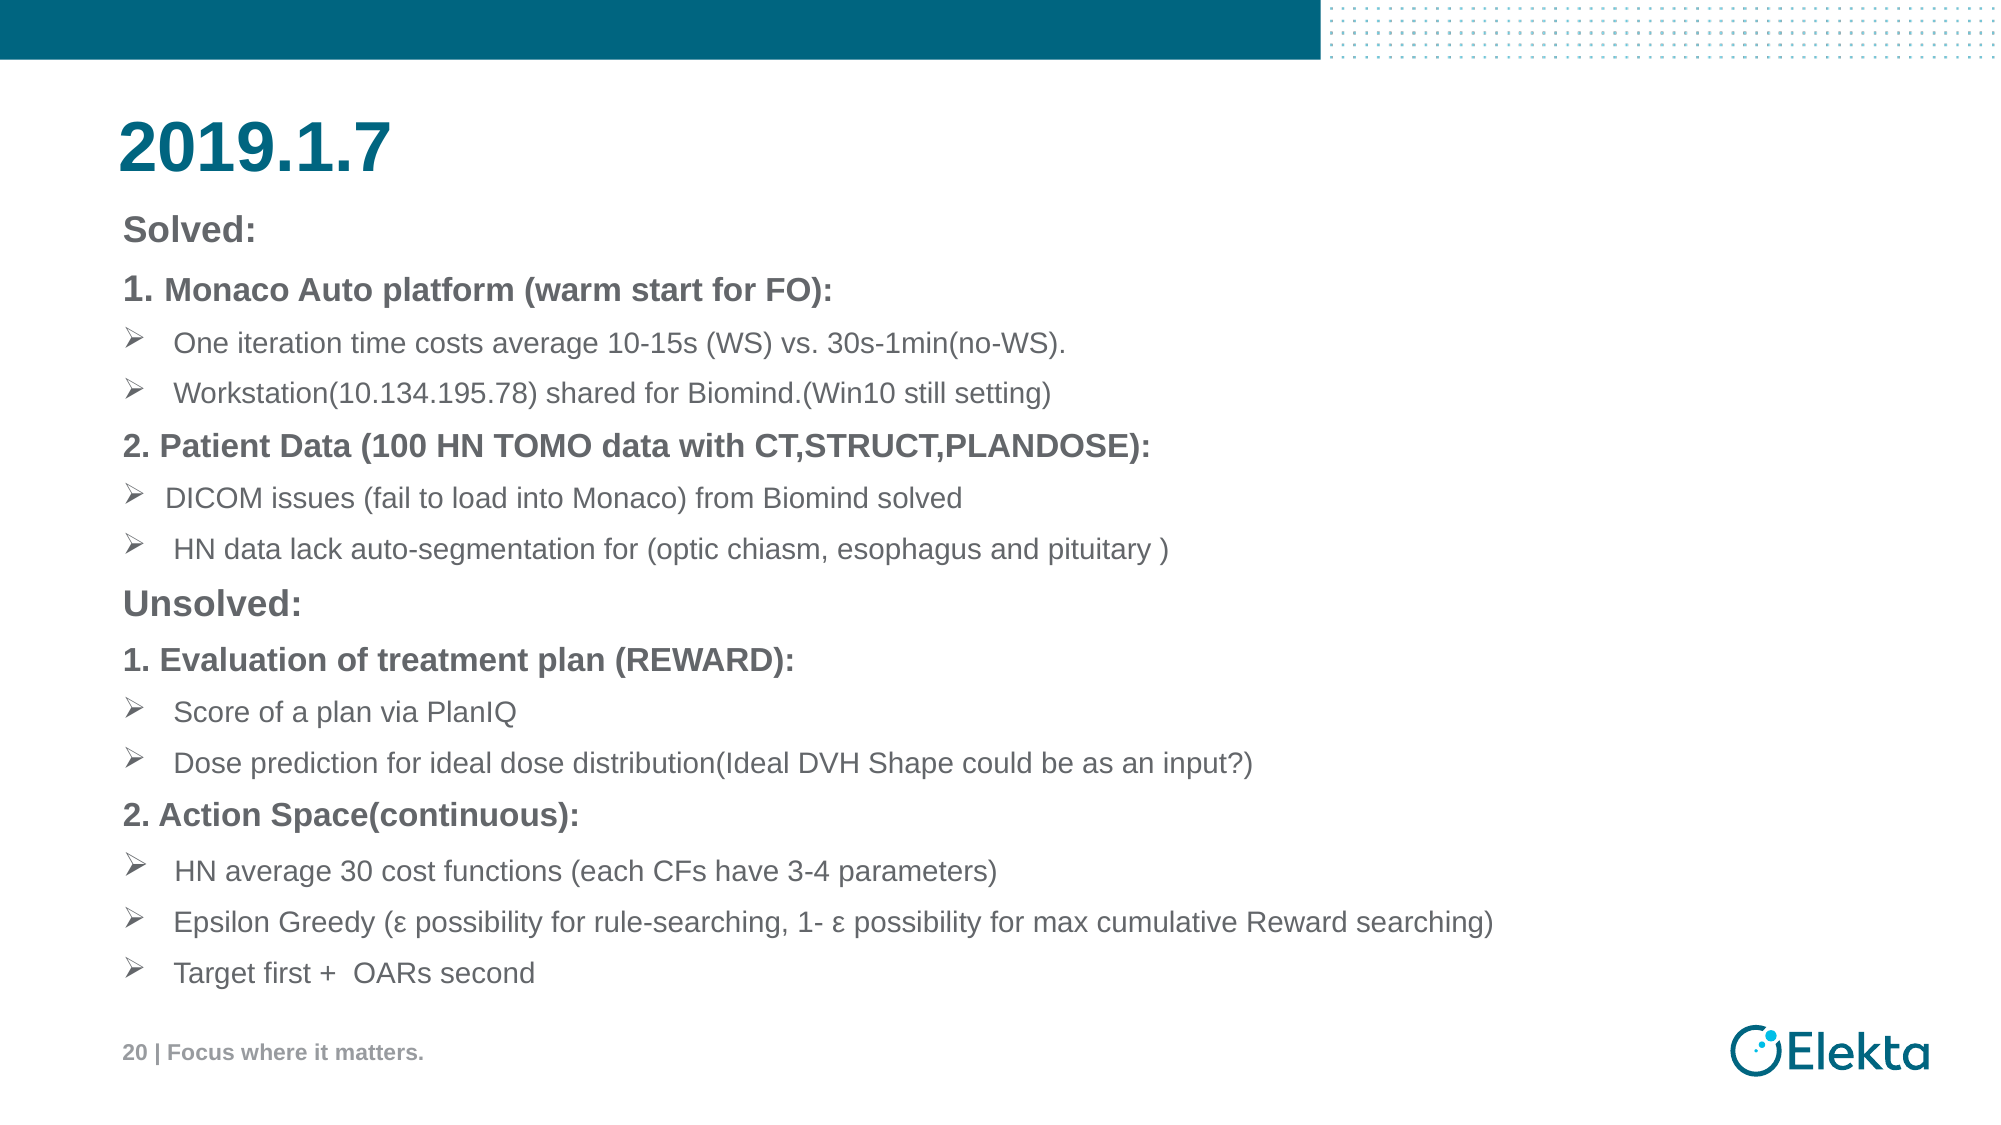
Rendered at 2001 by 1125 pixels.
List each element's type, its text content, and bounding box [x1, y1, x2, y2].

title 2019.1.7 [103, 92, 1881, 188]
list Solved: 1. Monaco Auto platform (warm start for FO): One iteration time costs average 10-15s (WS) vs. 30s-1min(no-WS). Workstation(10.134.195.78) shared for Biomind.(Win10 still setting) 2. Patient Data (100 HN TOMO data with CT,STRUCT,PLANDOSE): DICOM issues (fail to load into Monaco) from Biomind solved HN data lack auto-segmentation for (optic chiasm, esophagus and pituitary ) Unsolved: 1. Evaluation of treatment plan (REWARD): Score of a plan via PlanIQ Dose prediction for ideal dose distribution(Ideal DVH Shape could be as an input?) 2. Action Space(continuous): HN average 30 cost functions (each CFs have 3-4 parameters) Epsilon Greedy (ε possibility for rule-searching, 1- ε possibility for max cumulative Reward searching) Target first + OARs second [108, 203, 1881, 1000]
picture [1322, 2, 2001, 62]
